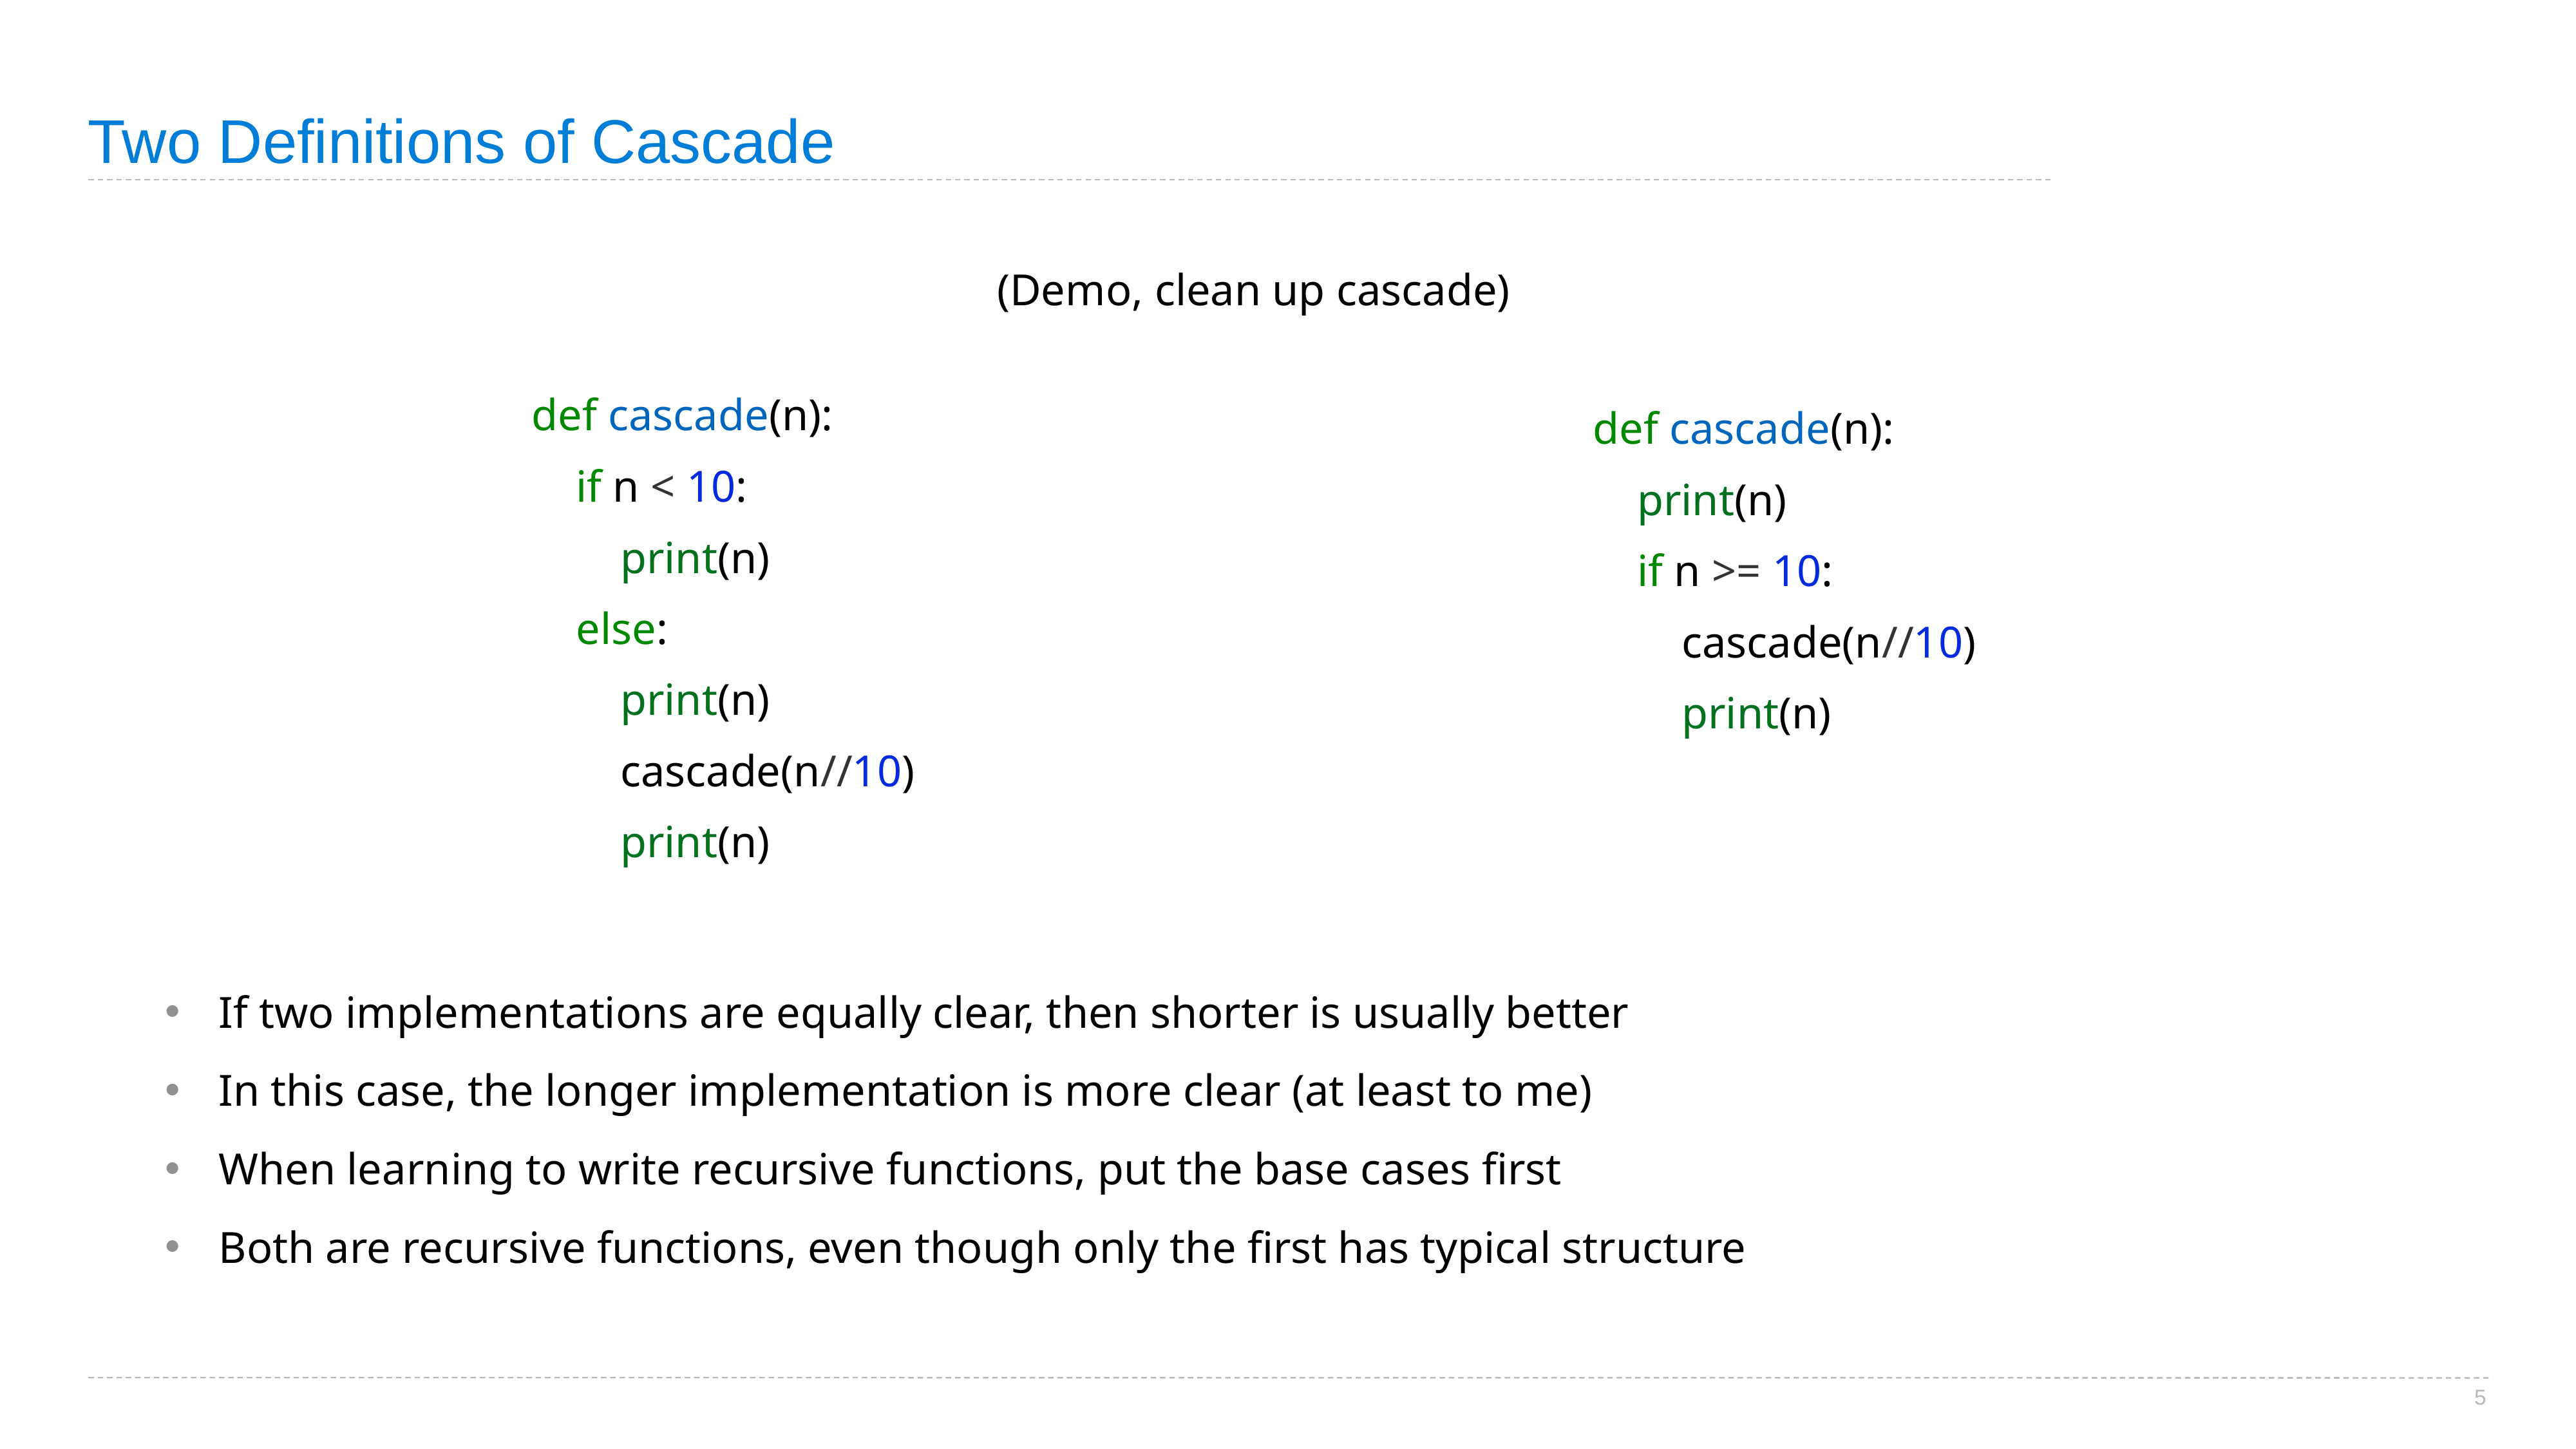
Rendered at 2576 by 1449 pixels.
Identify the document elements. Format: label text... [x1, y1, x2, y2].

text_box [419, 426, 2088, 801]
text_box (Demo, clean up cascade) [983, 257, 1525, 320]
slide_number 5 [2473, 1383, 2488, 1408]
text_box If two implementations are equally clear, then shorter is usually better In this case, the longer implementation is more clear (at least to me) When learning to write recursive functions, put the base cases first Both are recursive functions, even though only the first has typical structure [159, 958, 2348, 1299]
title Two Definitions of Cascade [88, 0, 2050, 178]
